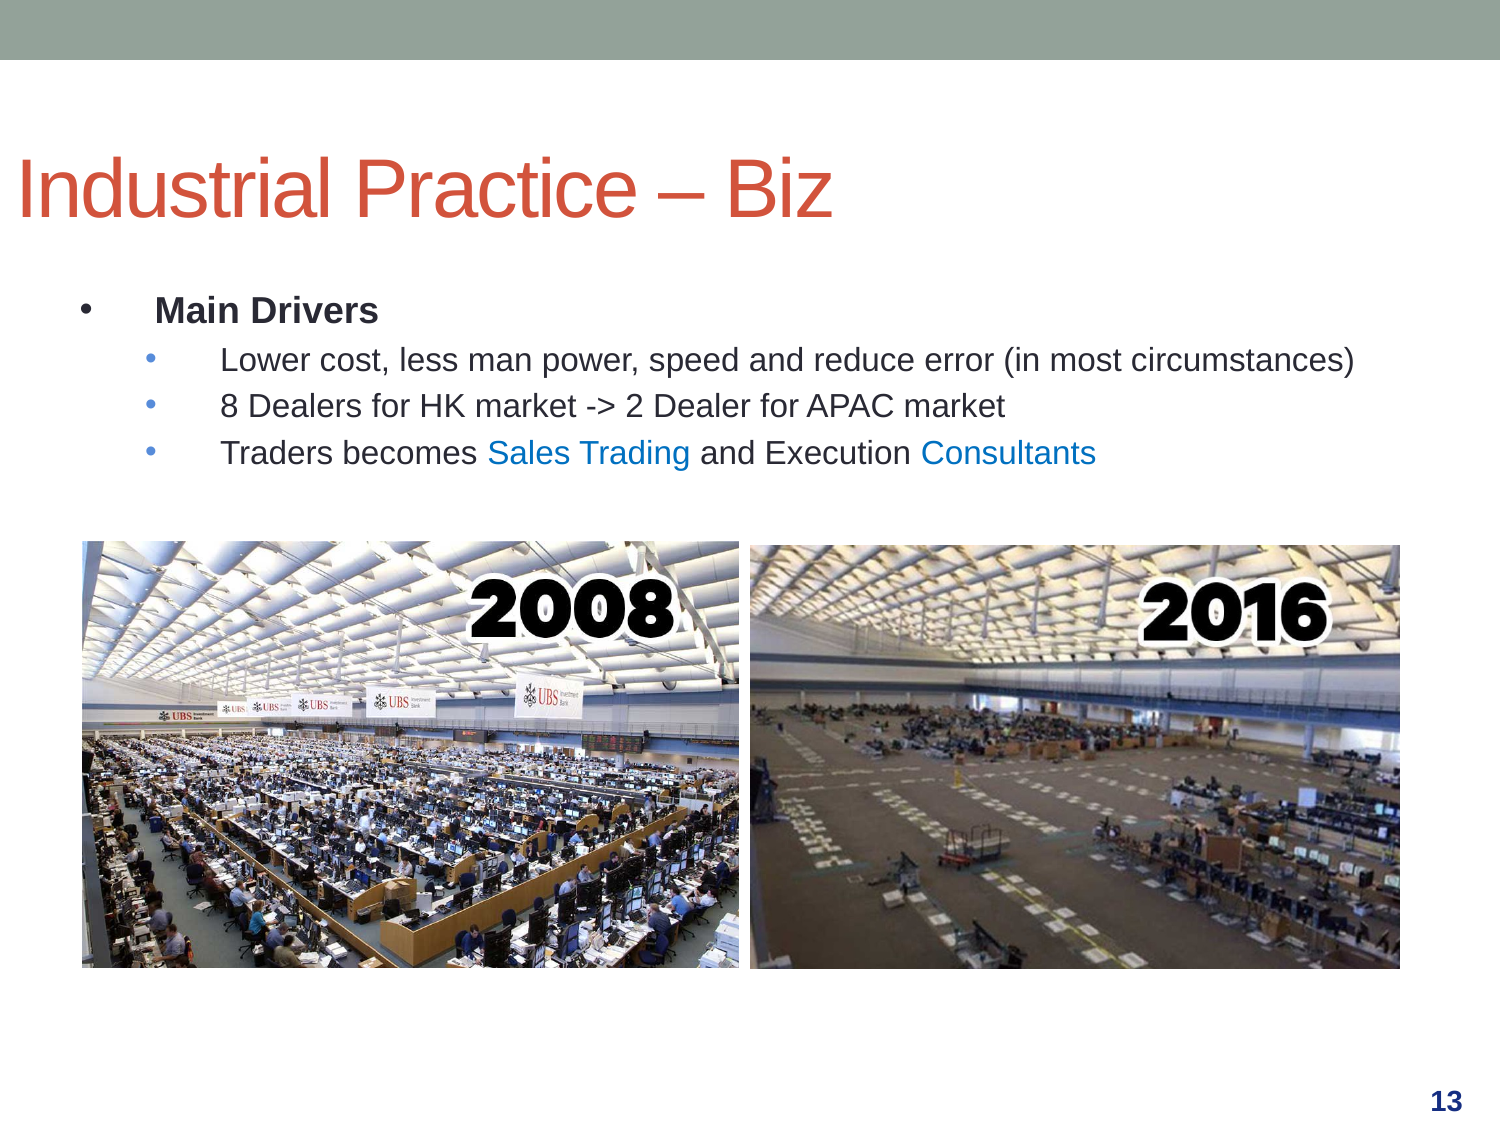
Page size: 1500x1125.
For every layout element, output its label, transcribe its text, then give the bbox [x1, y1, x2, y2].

picture [749, 545, 1400, 969]
title Industrial Practice – Biz [0, 101, 1325, 266]
text_box Main Drivers Lower cost, less man power, speed and reduce error (in most circumstances) 8 Dealers for HK market -> 2 Dealer for APAC market Traders becomes Sales Trading and Execution Consultants [64, 278, 1483, 516]
picture [82, 541, 739, 969]
slide_number 13 [1415, 1070, 1499, 1125]
